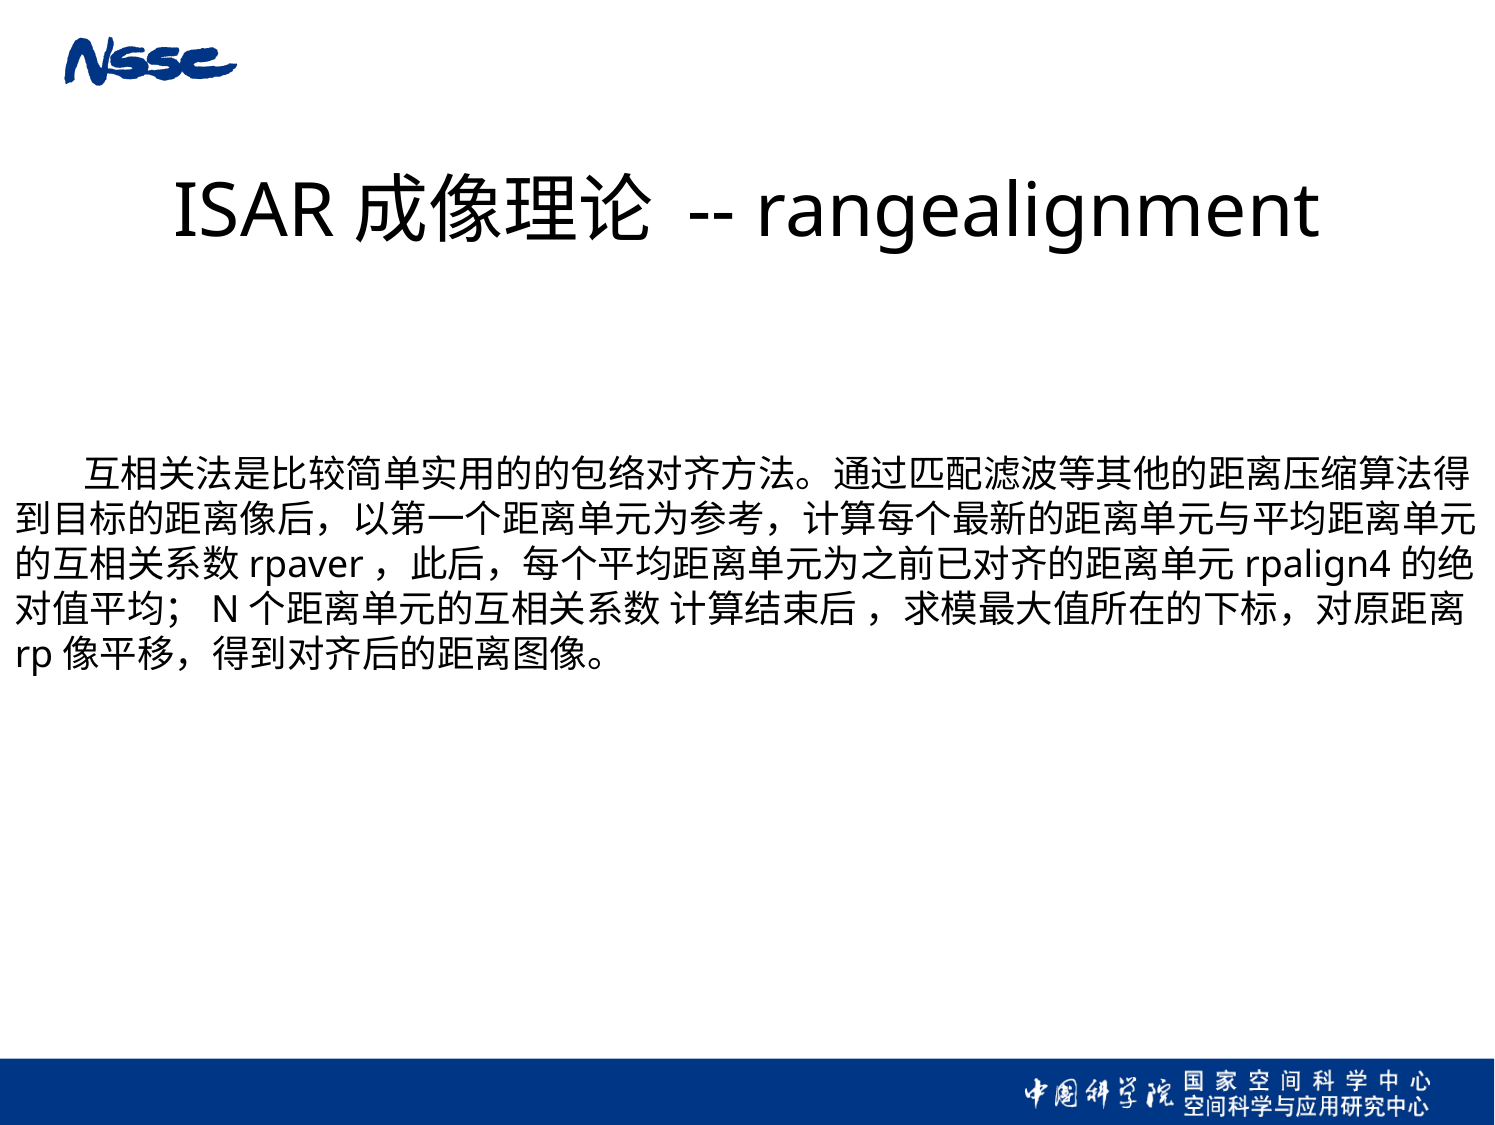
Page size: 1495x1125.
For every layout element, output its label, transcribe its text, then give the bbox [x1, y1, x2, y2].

text_box 互相关法是比较简单实用的的包络对齐方法。通过匹配滤波等其他的距离压缩算法得到目标的距离像后，以第一个距离单元为参考，计算每个最新的距离单元与平均距离单元的互相关系数rpaver，此后，每个平均距离单元为之前已对齐的距离单元rpalign4的绝对值平均；N个距离单元的互相关系数 计算结束后 ，求模最大值所在的下标，对原距离rp像平移，得到对齐后的距离图像。 [0, 397, 1495, 773]
picture [1025, 1068, 1430, 1117]
text_box ISAR成像理论 -- rangealignment [0, 134, 1495, 280]
picture [41, 19, 258, 101]
